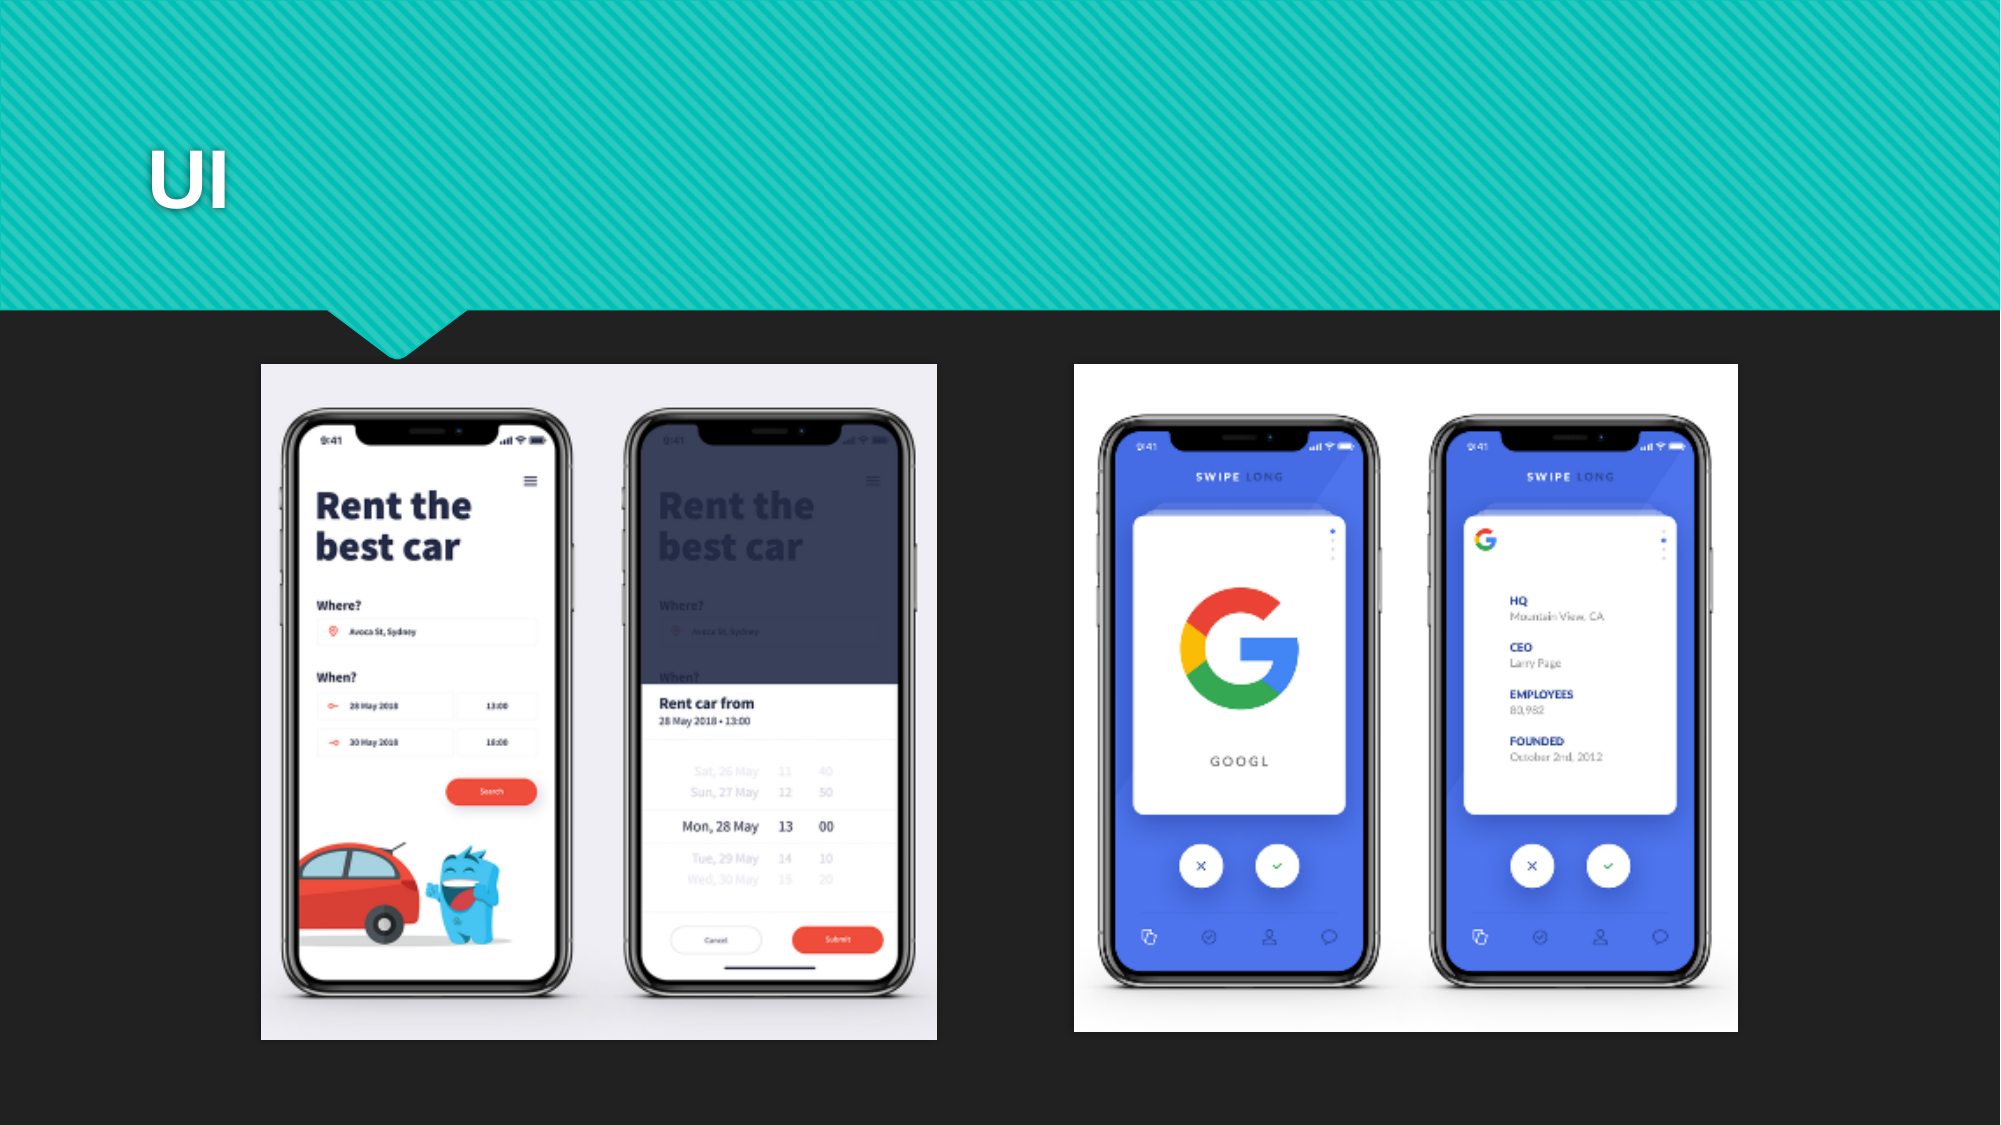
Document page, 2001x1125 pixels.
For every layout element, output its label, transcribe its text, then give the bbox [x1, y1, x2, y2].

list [260, 364, 937, 1041]
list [1074, 364, 1739, 1032]
title UI [132, 73, 1868, 233]
